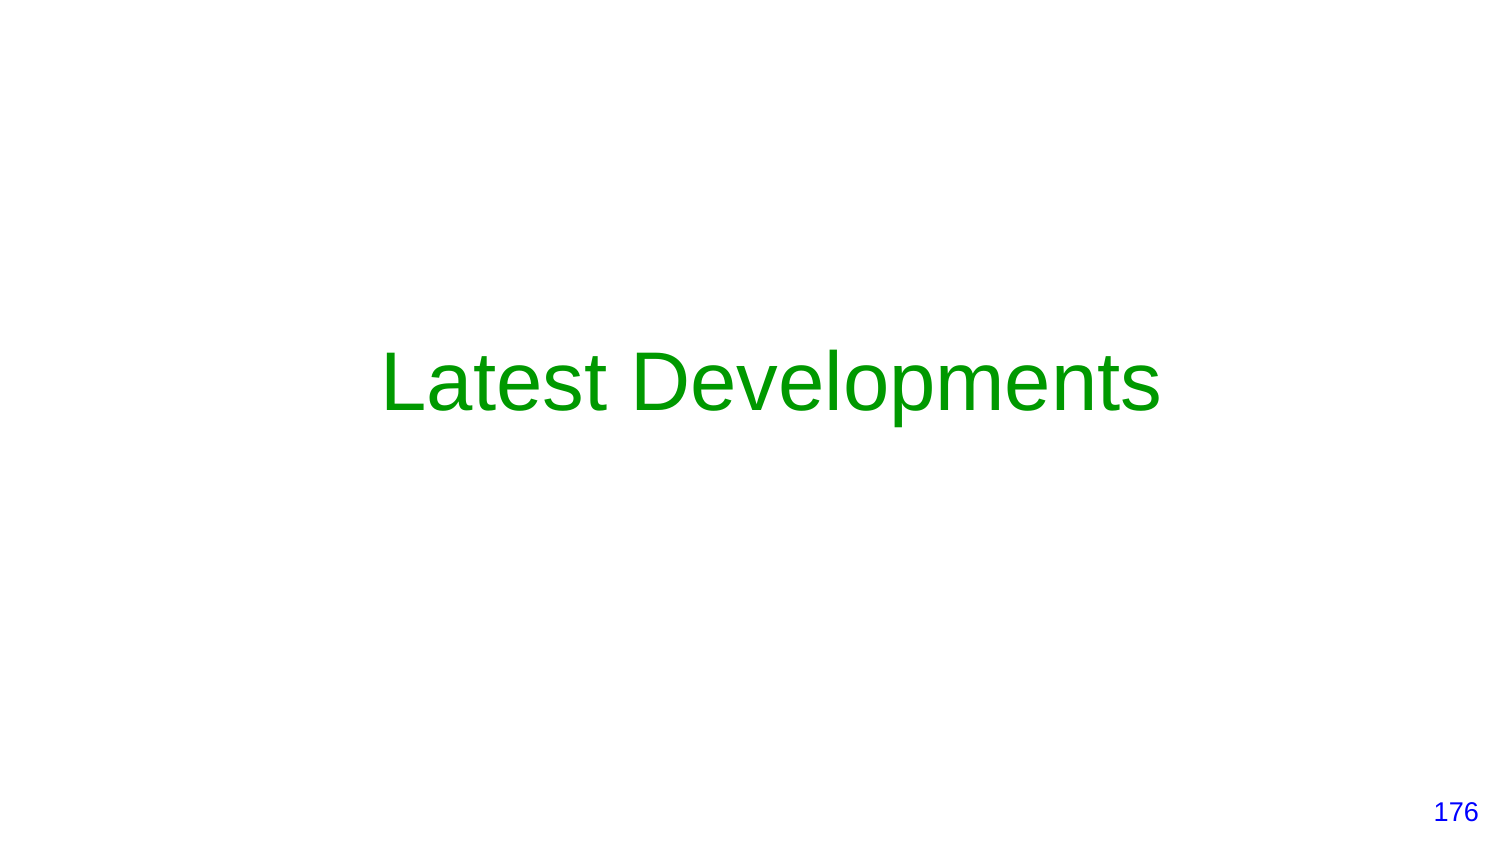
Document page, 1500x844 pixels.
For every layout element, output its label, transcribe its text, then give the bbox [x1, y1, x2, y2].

slide_number ‹#› [1403, 779, 1494, 844]
title Latest Developments [96, 306, 1447, 448]
